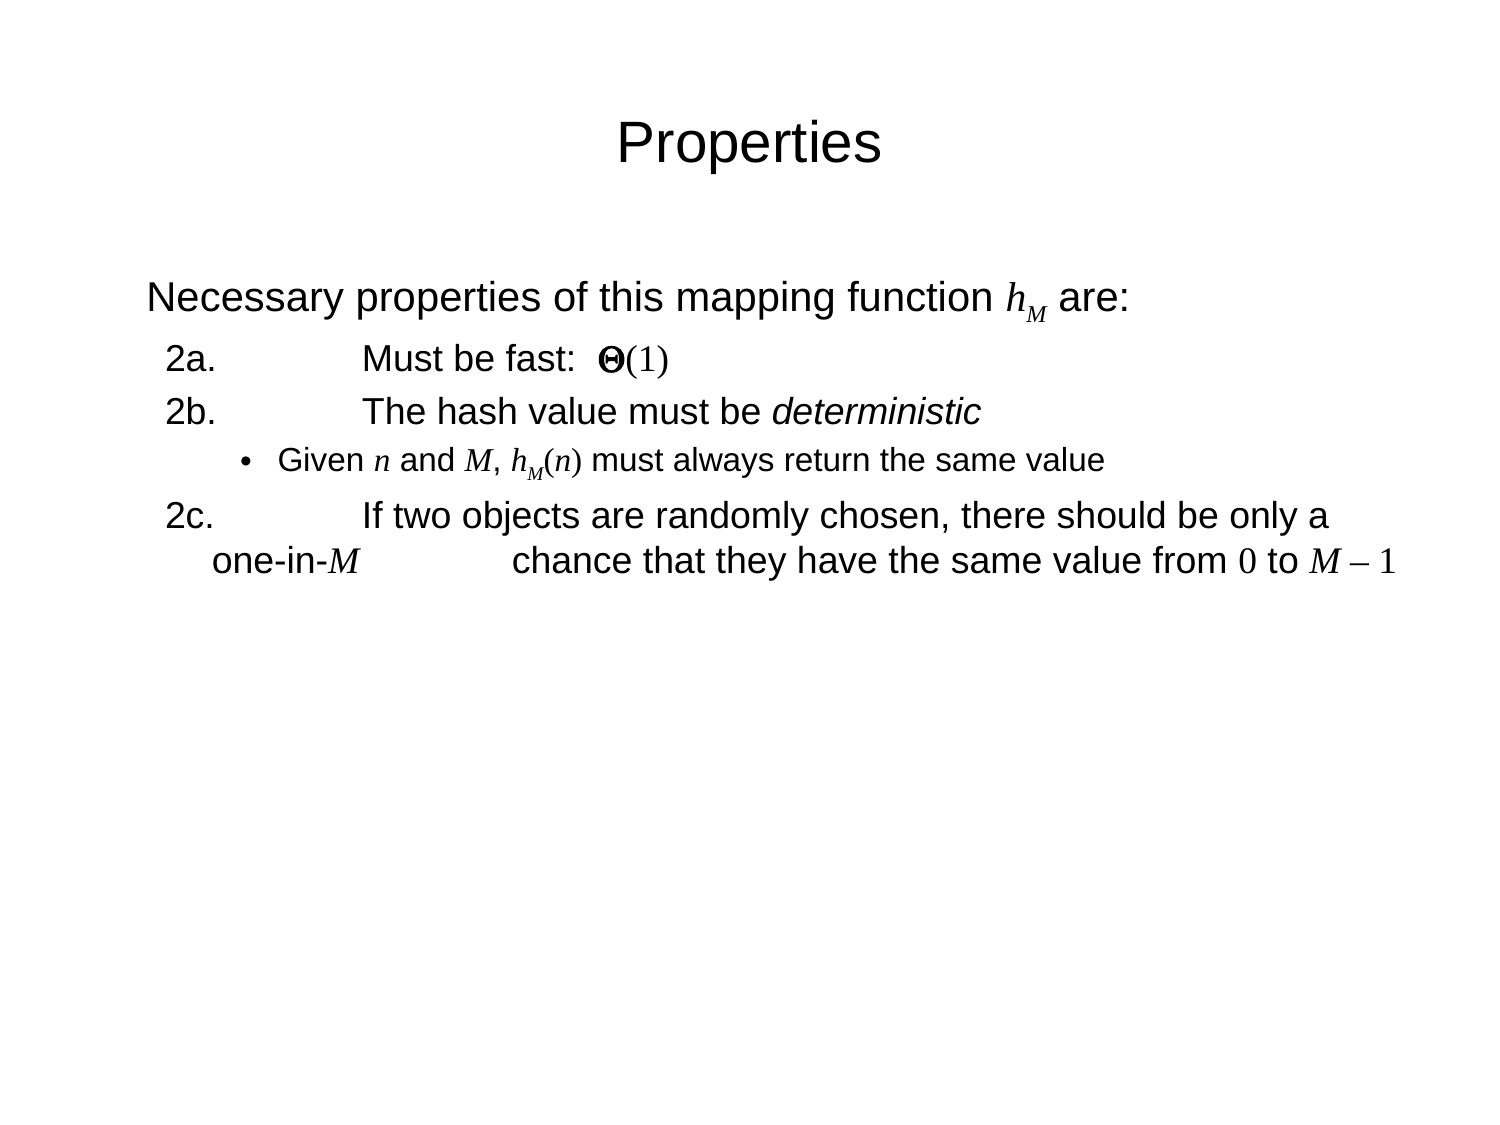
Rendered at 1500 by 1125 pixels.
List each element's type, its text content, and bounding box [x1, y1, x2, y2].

title Properties [74, 44, 1426, 233]
list Necessary properties of this mapping function hM are: 2a. Must be fast: Q(1) 2b. The hash value must be deterministic Given n and M, hM(n) must always return the same value 2c. If two objects are randomly chosen, there should be only a one-in-M chance that they have the same value from 0 to M – 1 [74, 262, 1426, 1006]
